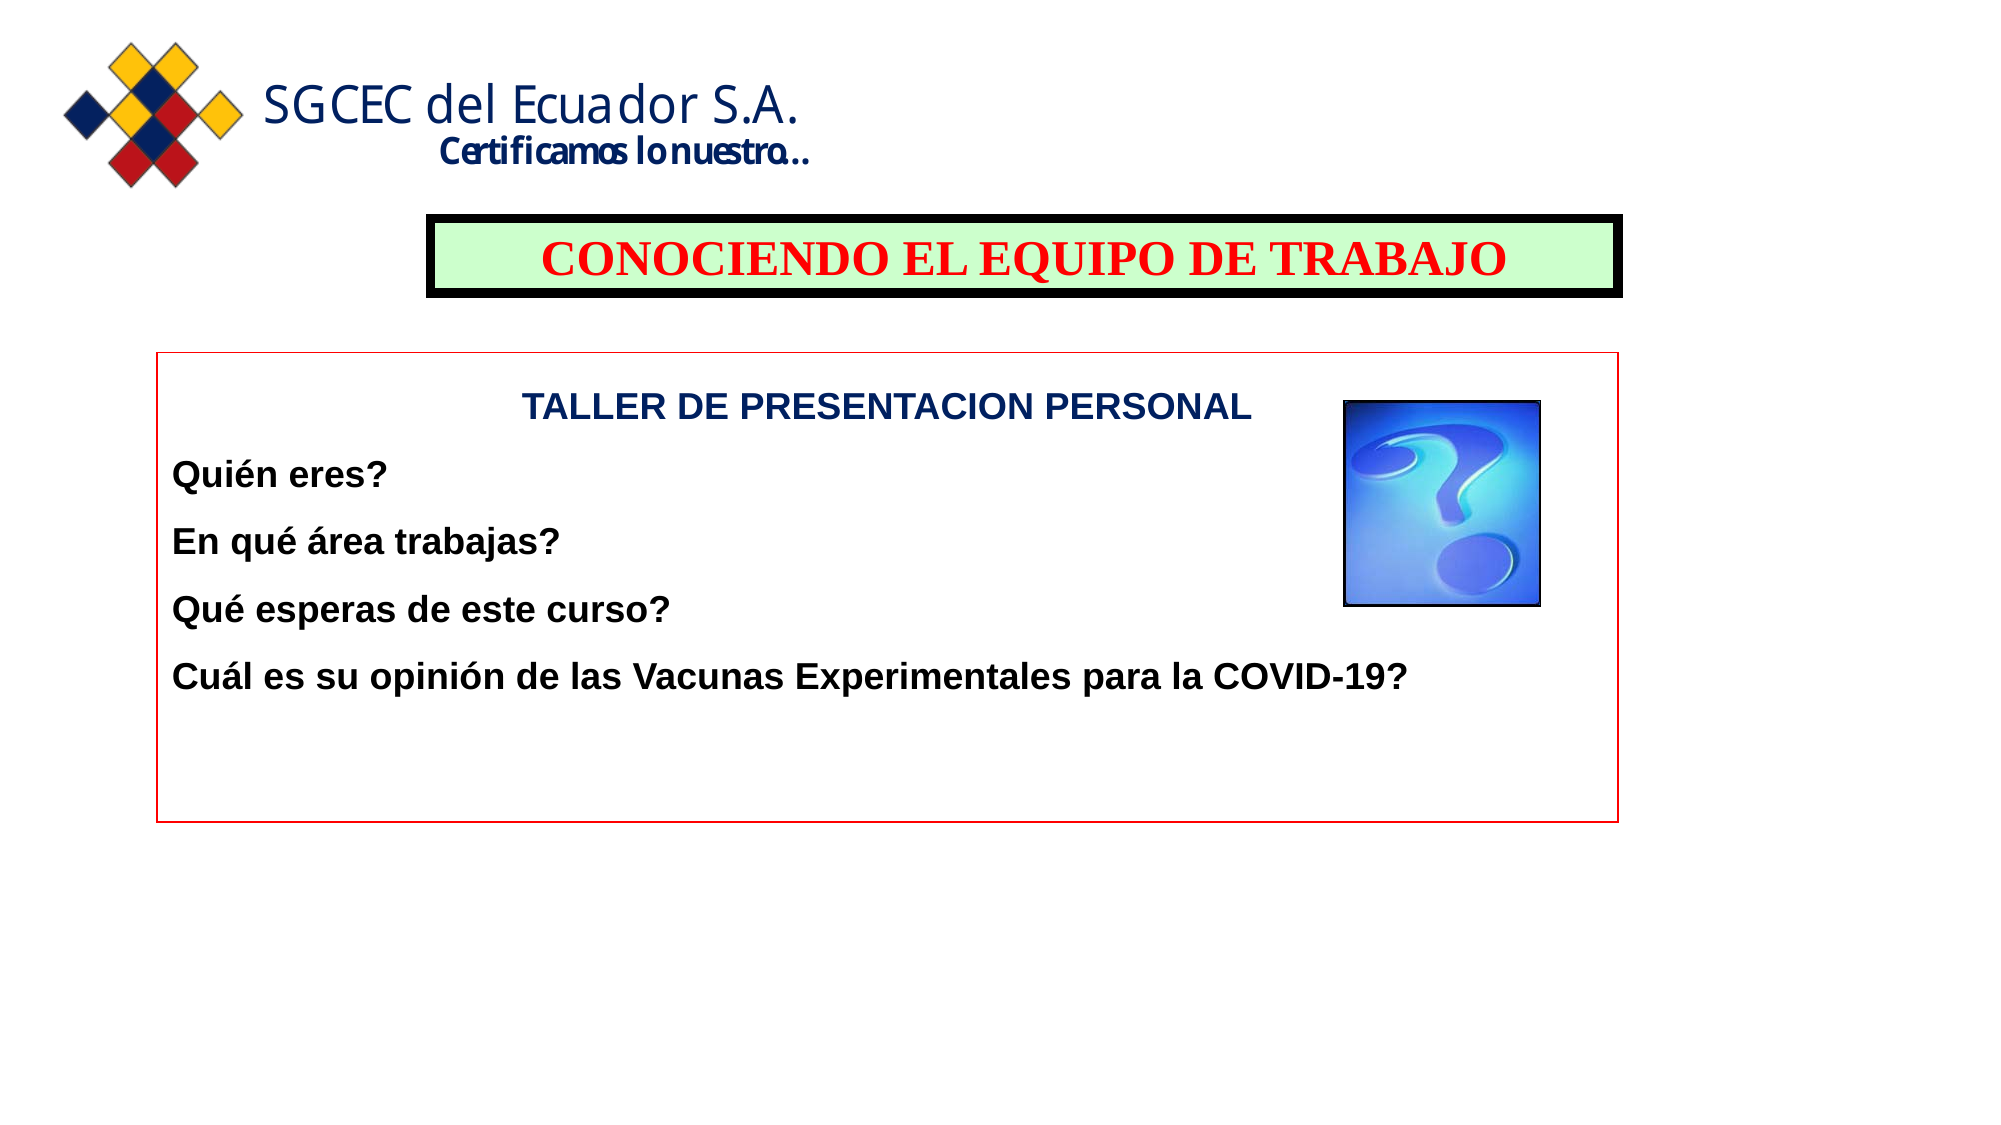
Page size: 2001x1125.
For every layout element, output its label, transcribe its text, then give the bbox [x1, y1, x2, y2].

text_box TALLER DE PRESENTACION PERSONAL Quién eres? En qué área trabajas? Qué esperas de este curso? Cuál es su opinión de las Vacunas Experimentales para la COVID-19? [157, 352, 1619, 823]
picture [1344, 401, 1540, 606]
picture [51, 37, 831, 202]
text_box CONOCIENDO EL EQUIPO DE TRABAJO [430, 218, 1619, 294]
